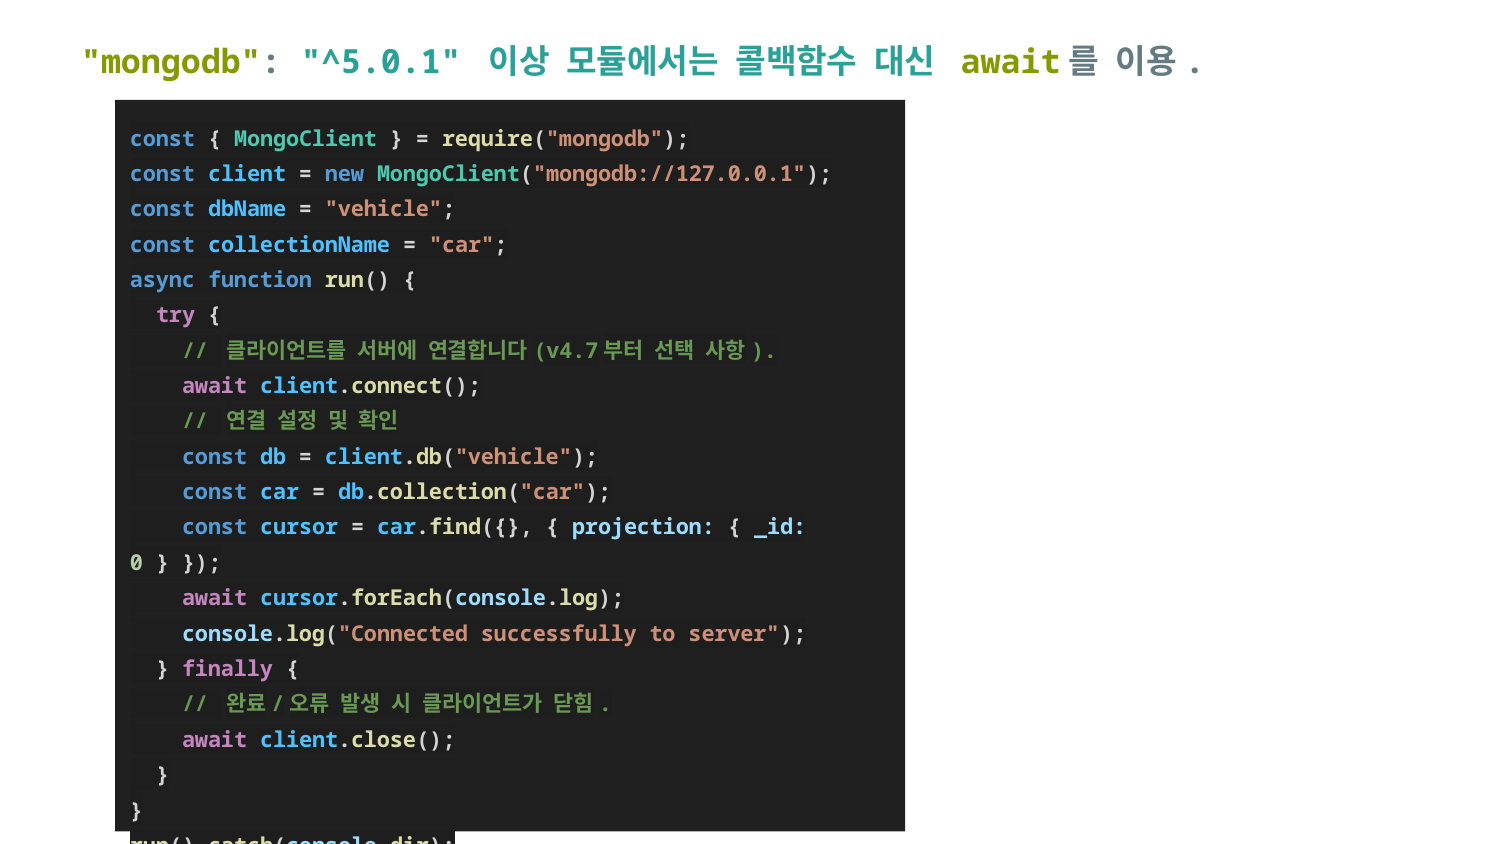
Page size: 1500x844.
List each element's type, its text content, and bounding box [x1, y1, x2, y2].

text_box "mongodb": "^5.0.1" 이상 모듈에서는 콜백함수 대신 await를 이용. [66, 11, 1434, 96]
list const { MongoClient } = require("mongodb"); const client = new MongoClient("mongodb://127.0.0.1"); const dbName = "vehicle"; const collectionName = "car"; async function run() { try { // 클라이언트를 서버에 연결합니다(v4.7부터 선택 사항). await client.connect(); // 연결 설정 및 확인 const db = client.db("vehicle"); const car = db.collection("car"); const cursor = car.find({}, { projection: { _id: 0 } }); await cursor.forEach(console.log); console.log("Connected successfully to server"); } finally { // 완료/오류 발생 시 클라이언트가 닫힘. await client.close(); } } run().catch(console.dir); [115, 99, 906, 832]
